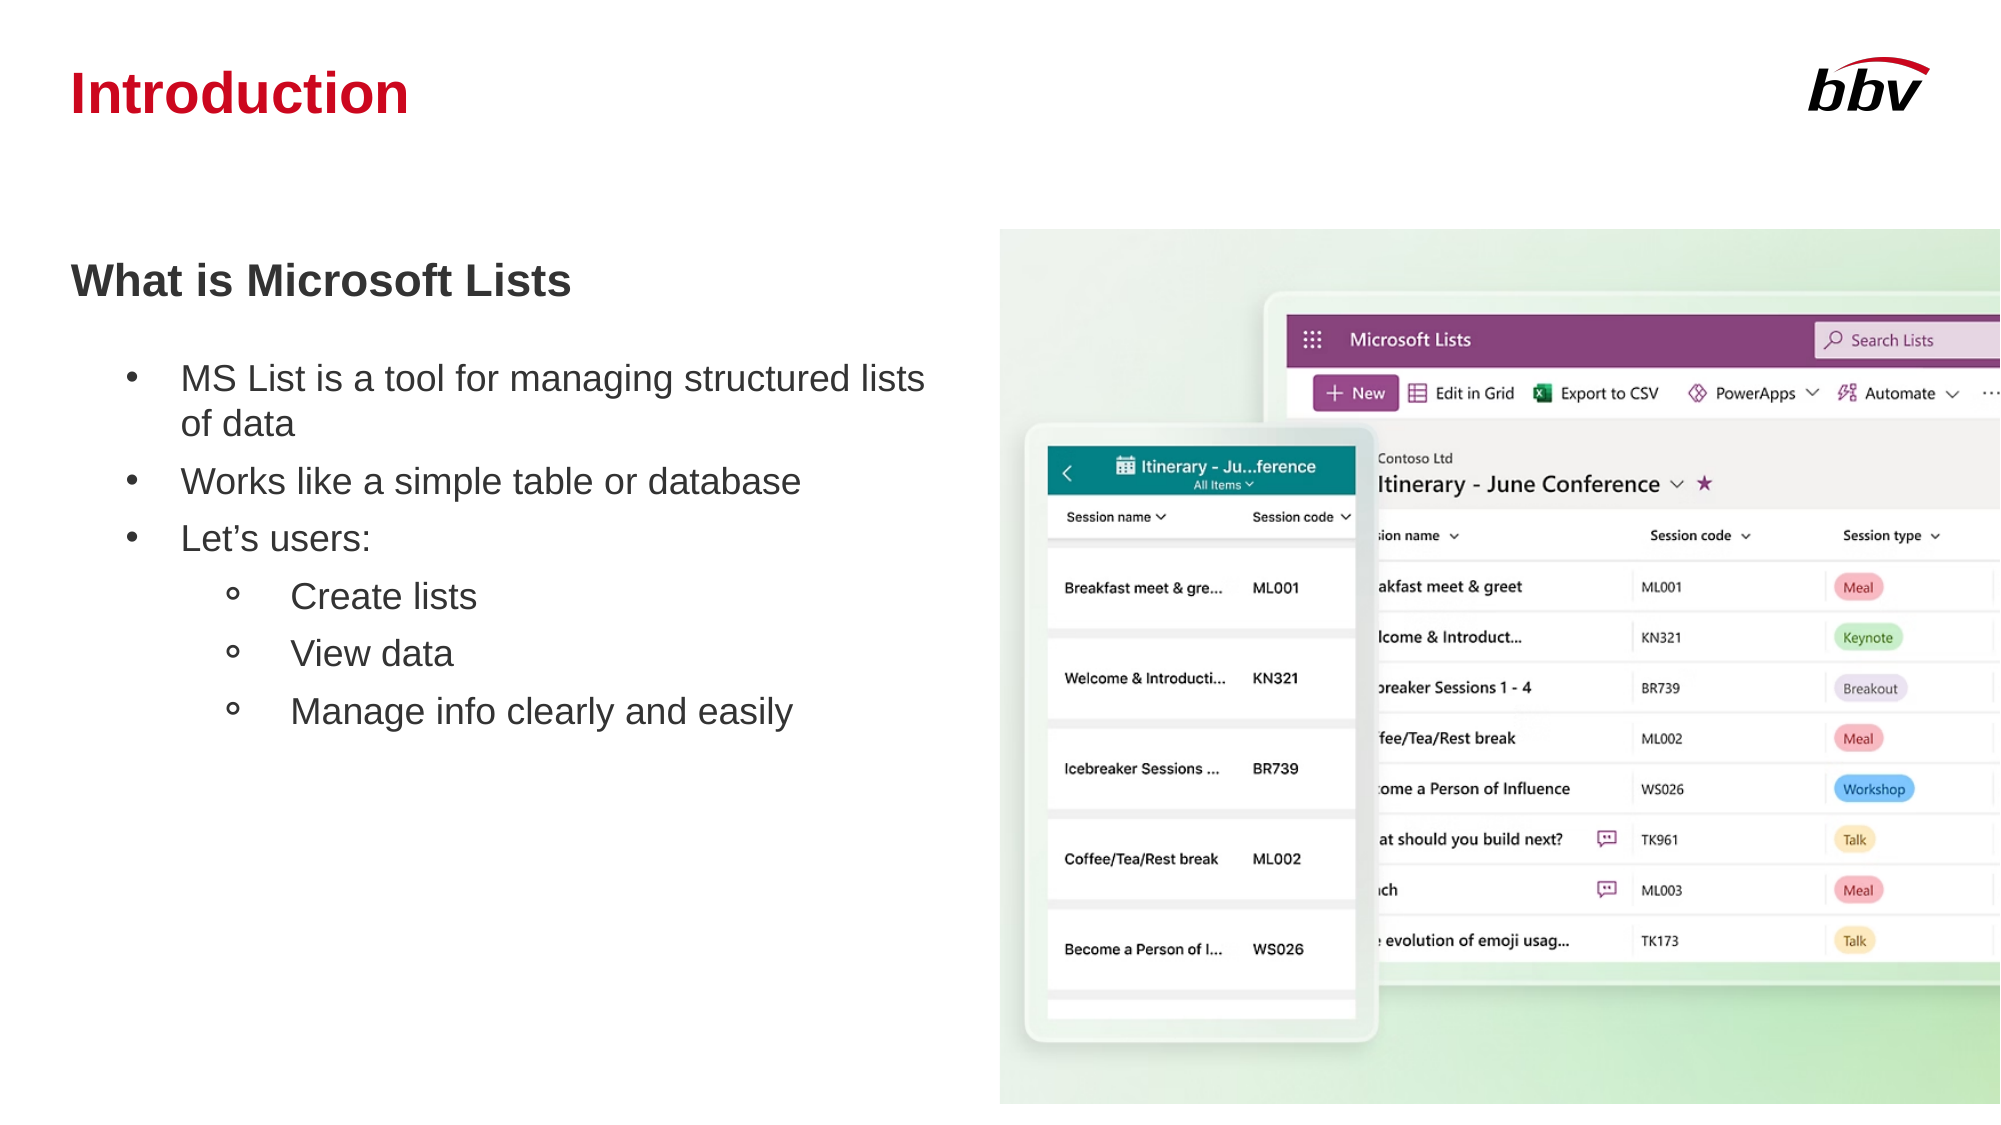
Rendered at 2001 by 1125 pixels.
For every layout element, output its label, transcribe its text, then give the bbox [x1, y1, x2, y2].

list What is Microsoft Lists [70, 250, 930, 307]
list MS List is a tool for managing structured lists of data Works like a simple table or database Let’s users: Create lists View data Manage info clearly and easily [70, 354, 930, 1055]
picture [999, 179, 2000, 1125]
picture [1808, 57, 1930, 111]
title Introduction [70, 0, 1666, 181]
